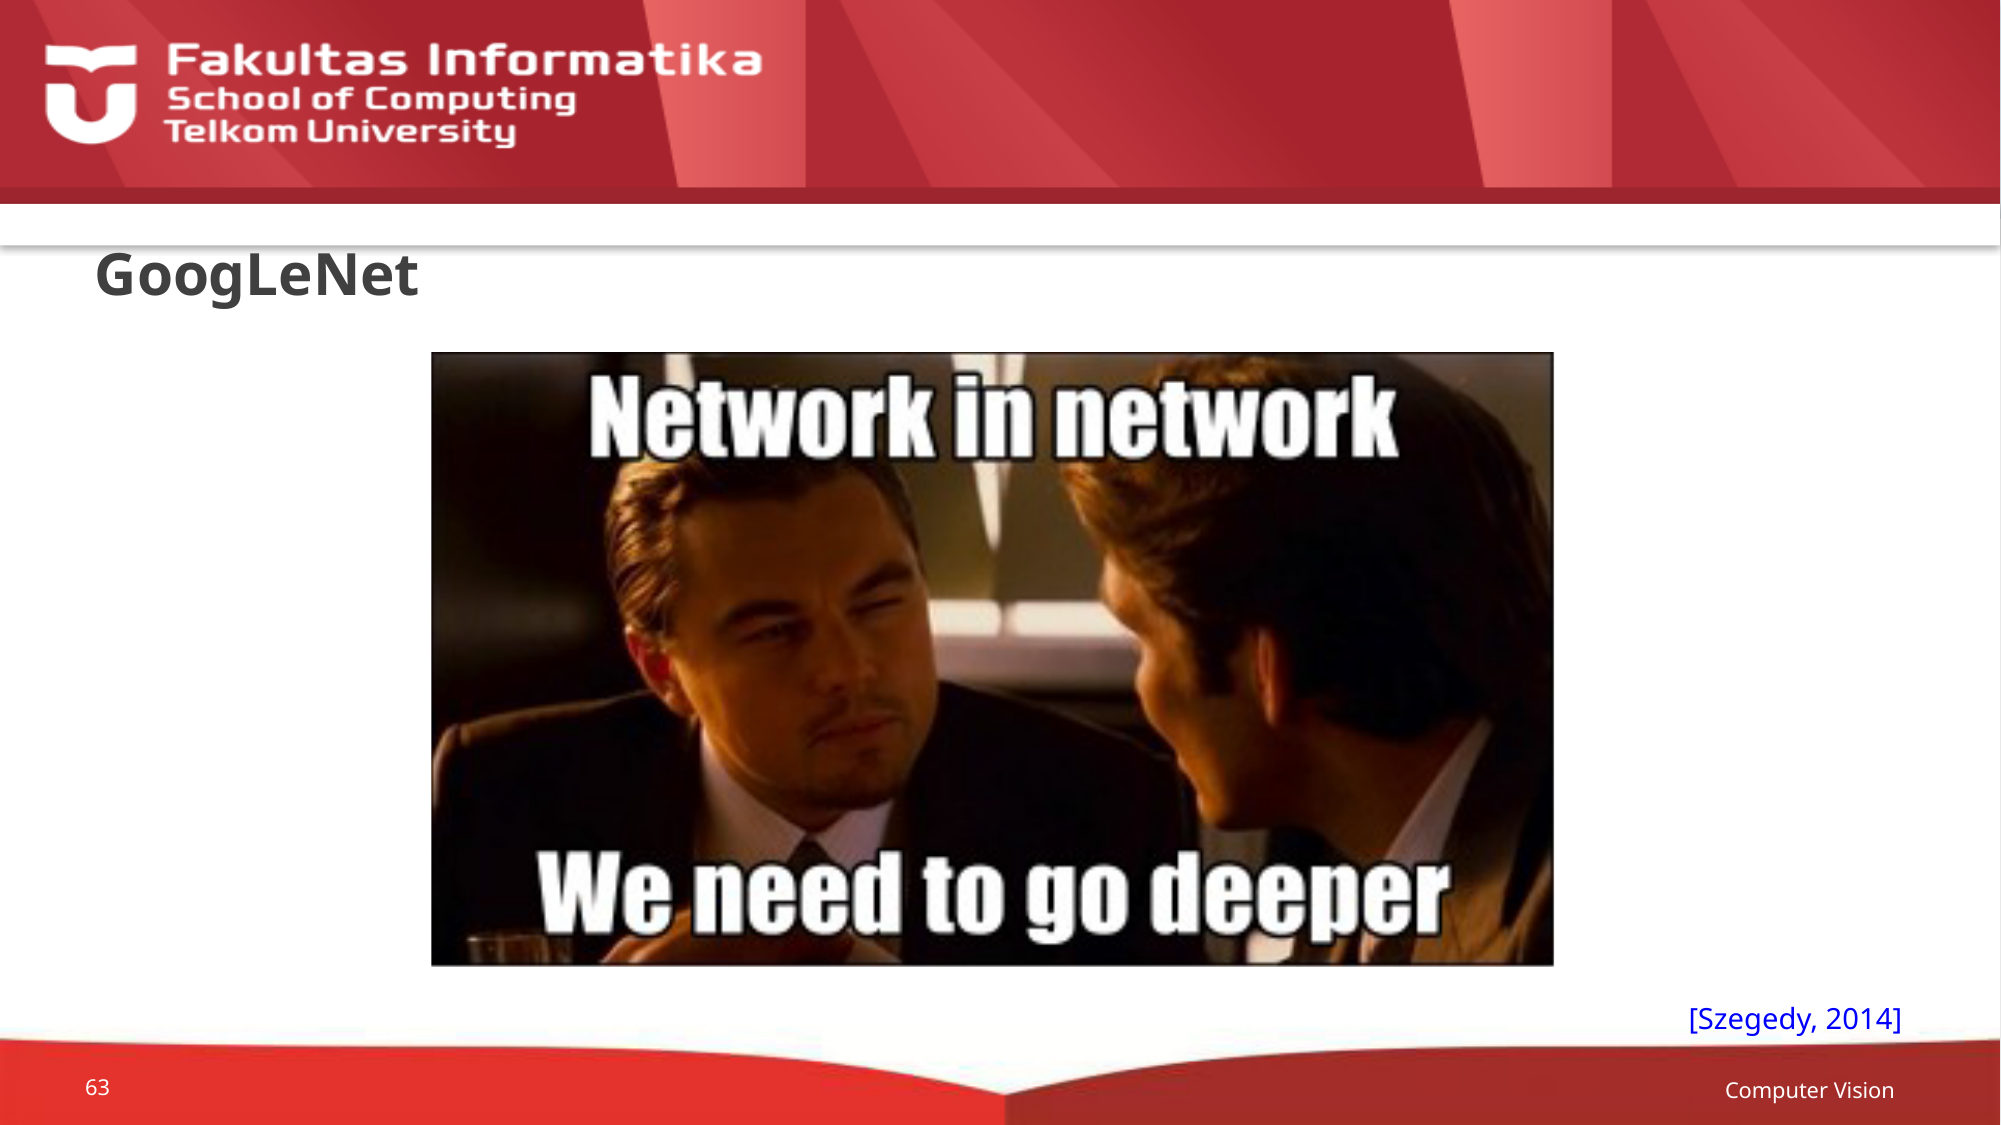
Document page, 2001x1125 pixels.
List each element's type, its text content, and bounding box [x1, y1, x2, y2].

list Computer Vision [1185, 1058, 1911, 1119]
text_box [Szegedy, 2014] [1379, 992, 1918, 1043]
title GoogLeNet [79, 219, 1901, 325]
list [431, 352, 1555, 967]
picture [0, 0, 2001, 1125]
slide_number 63 [85, 1058, 164, 1119]
